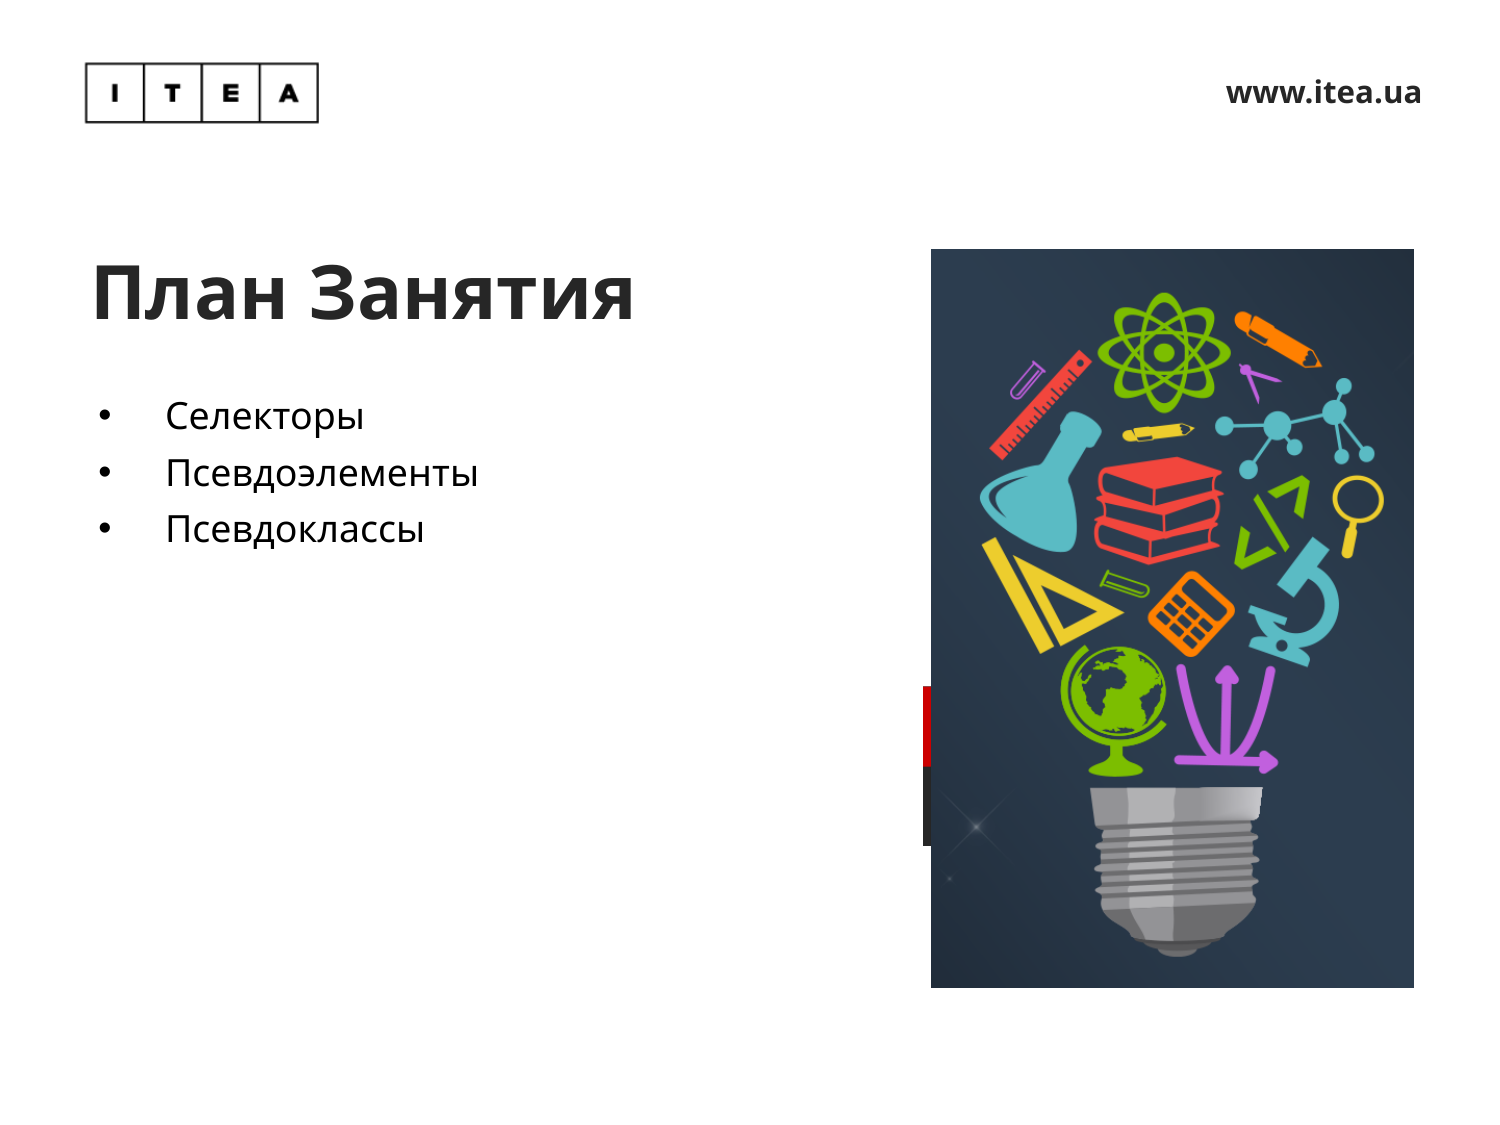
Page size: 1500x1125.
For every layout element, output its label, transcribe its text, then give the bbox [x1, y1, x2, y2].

picture [931, 248, 1415, 988]
text_box www.itea.ua [1172, 66, 1477, 115]
title План Занятия [75, 240, 710, 338]
list Селекторы Псевдоэлементы Псевдоклассы [75, 384, 891, 1039]
picture [57, 49, 344, 133]
